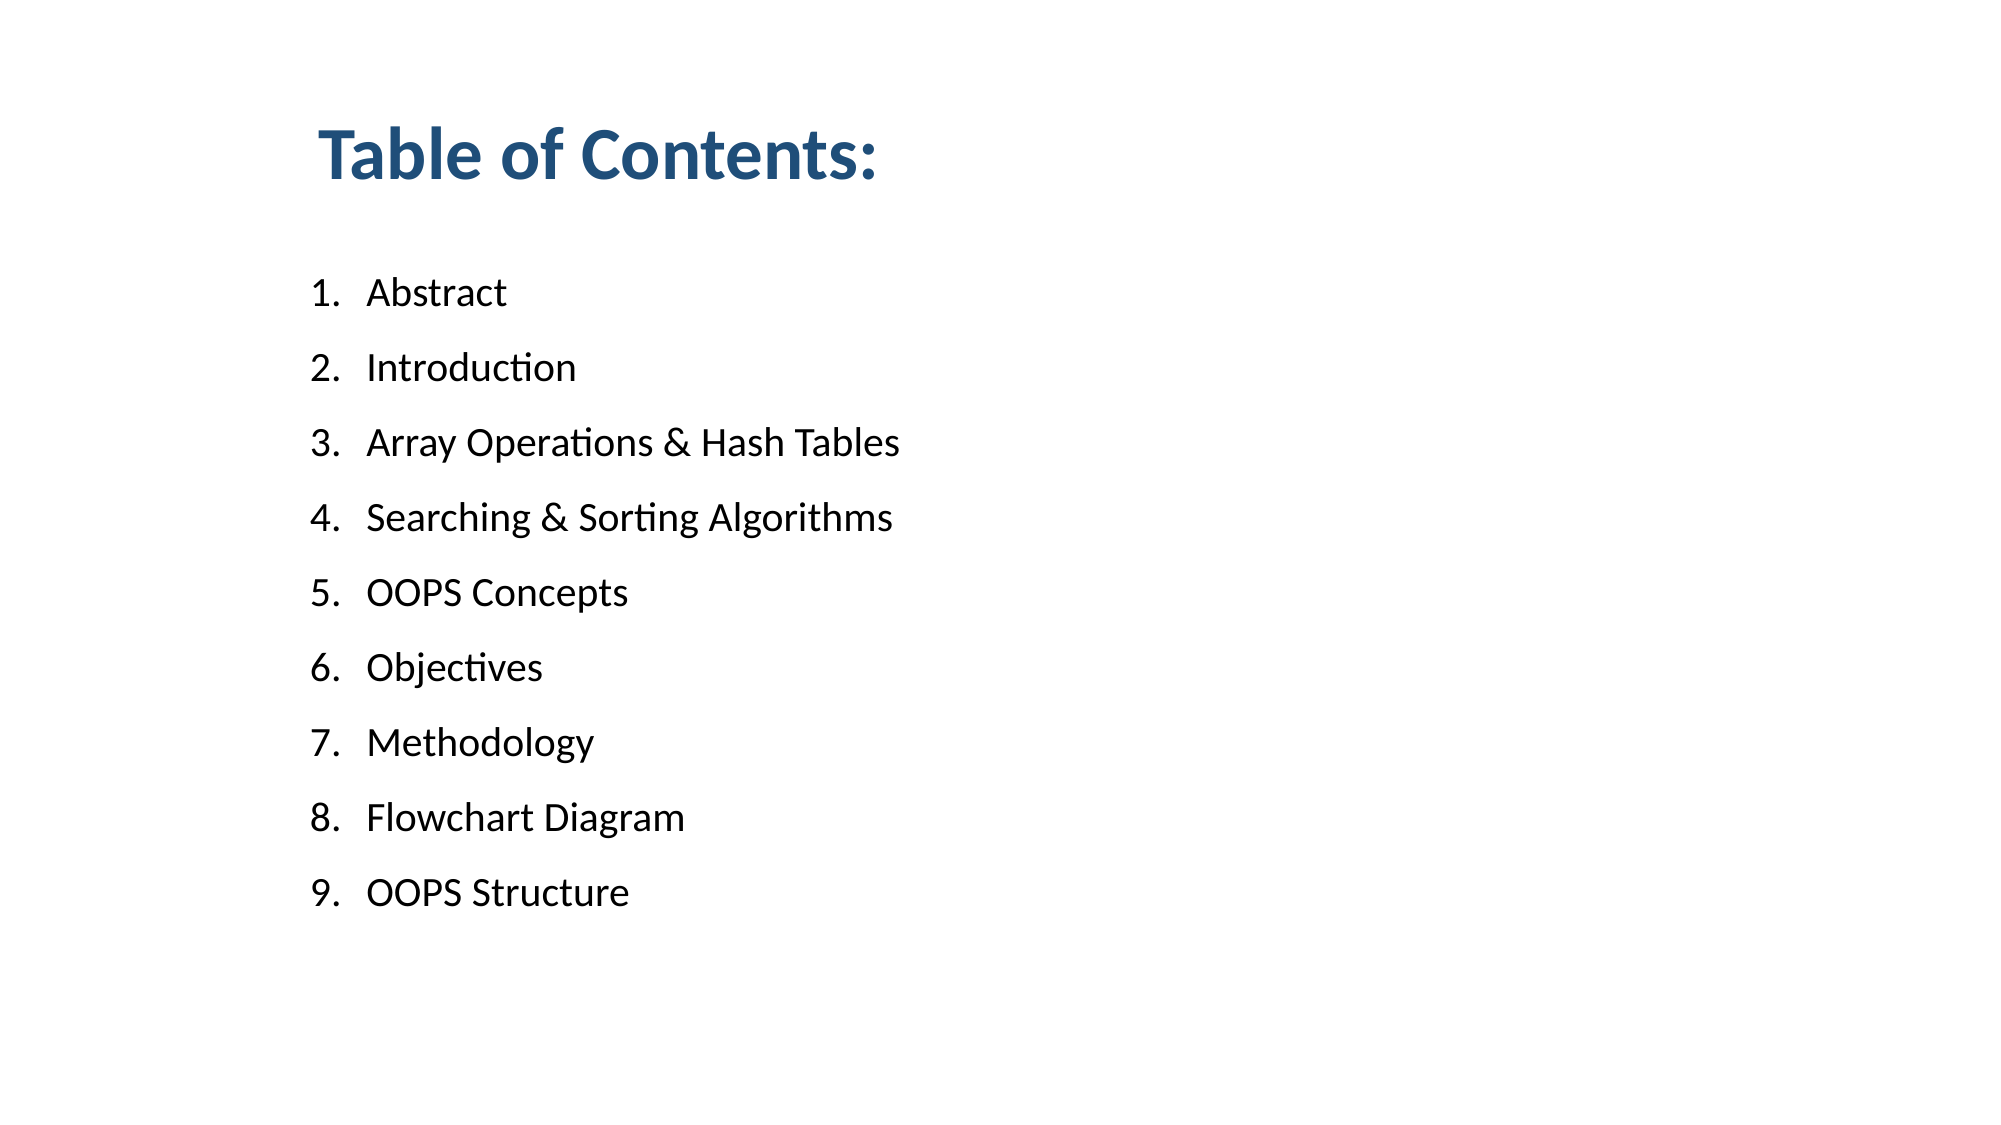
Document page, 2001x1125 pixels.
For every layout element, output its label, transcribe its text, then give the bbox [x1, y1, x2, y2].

text_box Table of Contents: Abstract Introduction Array Operations & Hash Tables Searching & Sorting Algorithms OOPS Concepts Objectives Methodology Flowchart Diagram OOPS Structure [295, 0, 1996, 1057]
